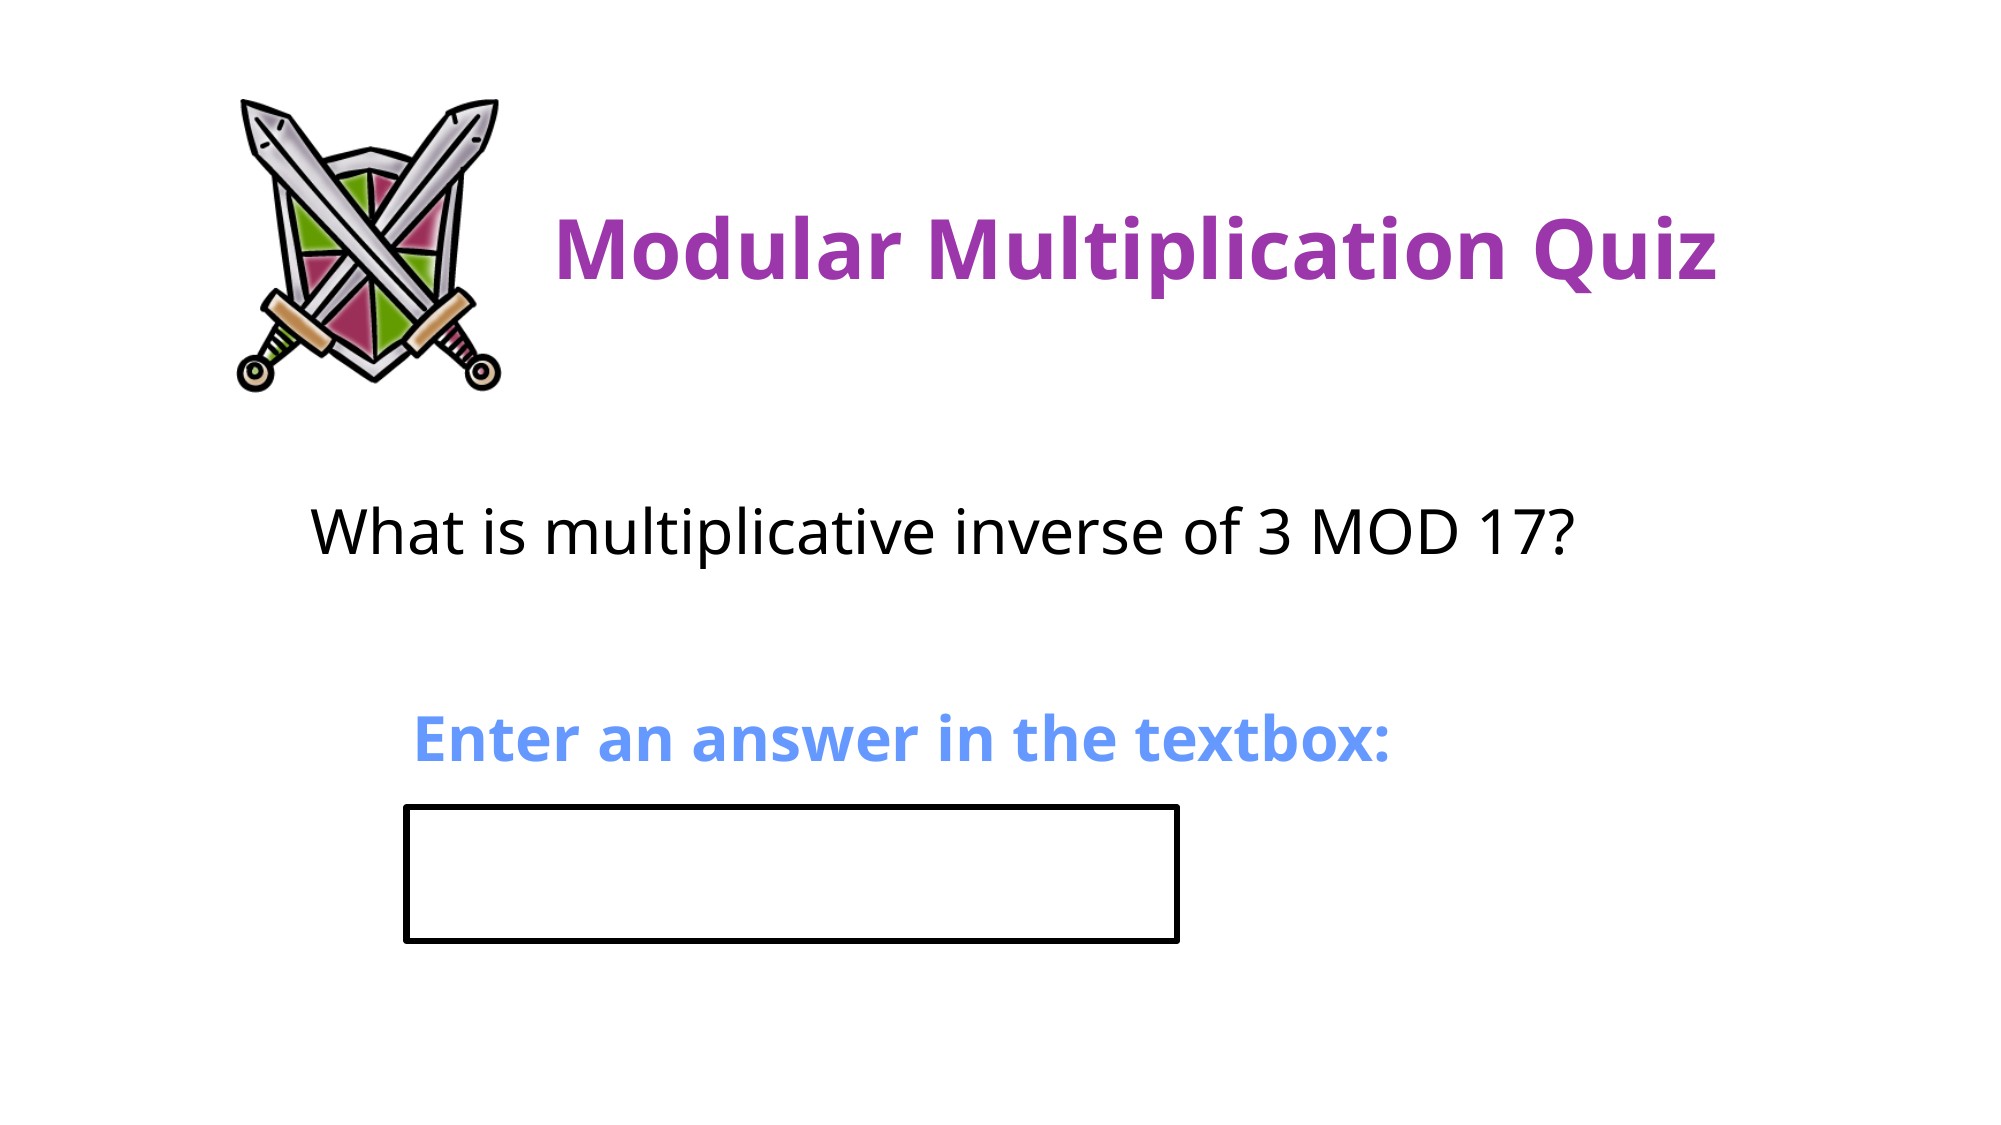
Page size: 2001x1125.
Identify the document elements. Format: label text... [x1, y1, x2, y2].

picture [236, 99, 503, 394]
text_box [406, 807, 1178, 941]
list What is multiplicative inverse of 3 MOD 17? [291, 472, 1773, 661]
title Modular Multiplication Quiz [533, 152, 1961, 341]
text_box Enter an answer in the textbox: [397, 585, 1569, 888]
